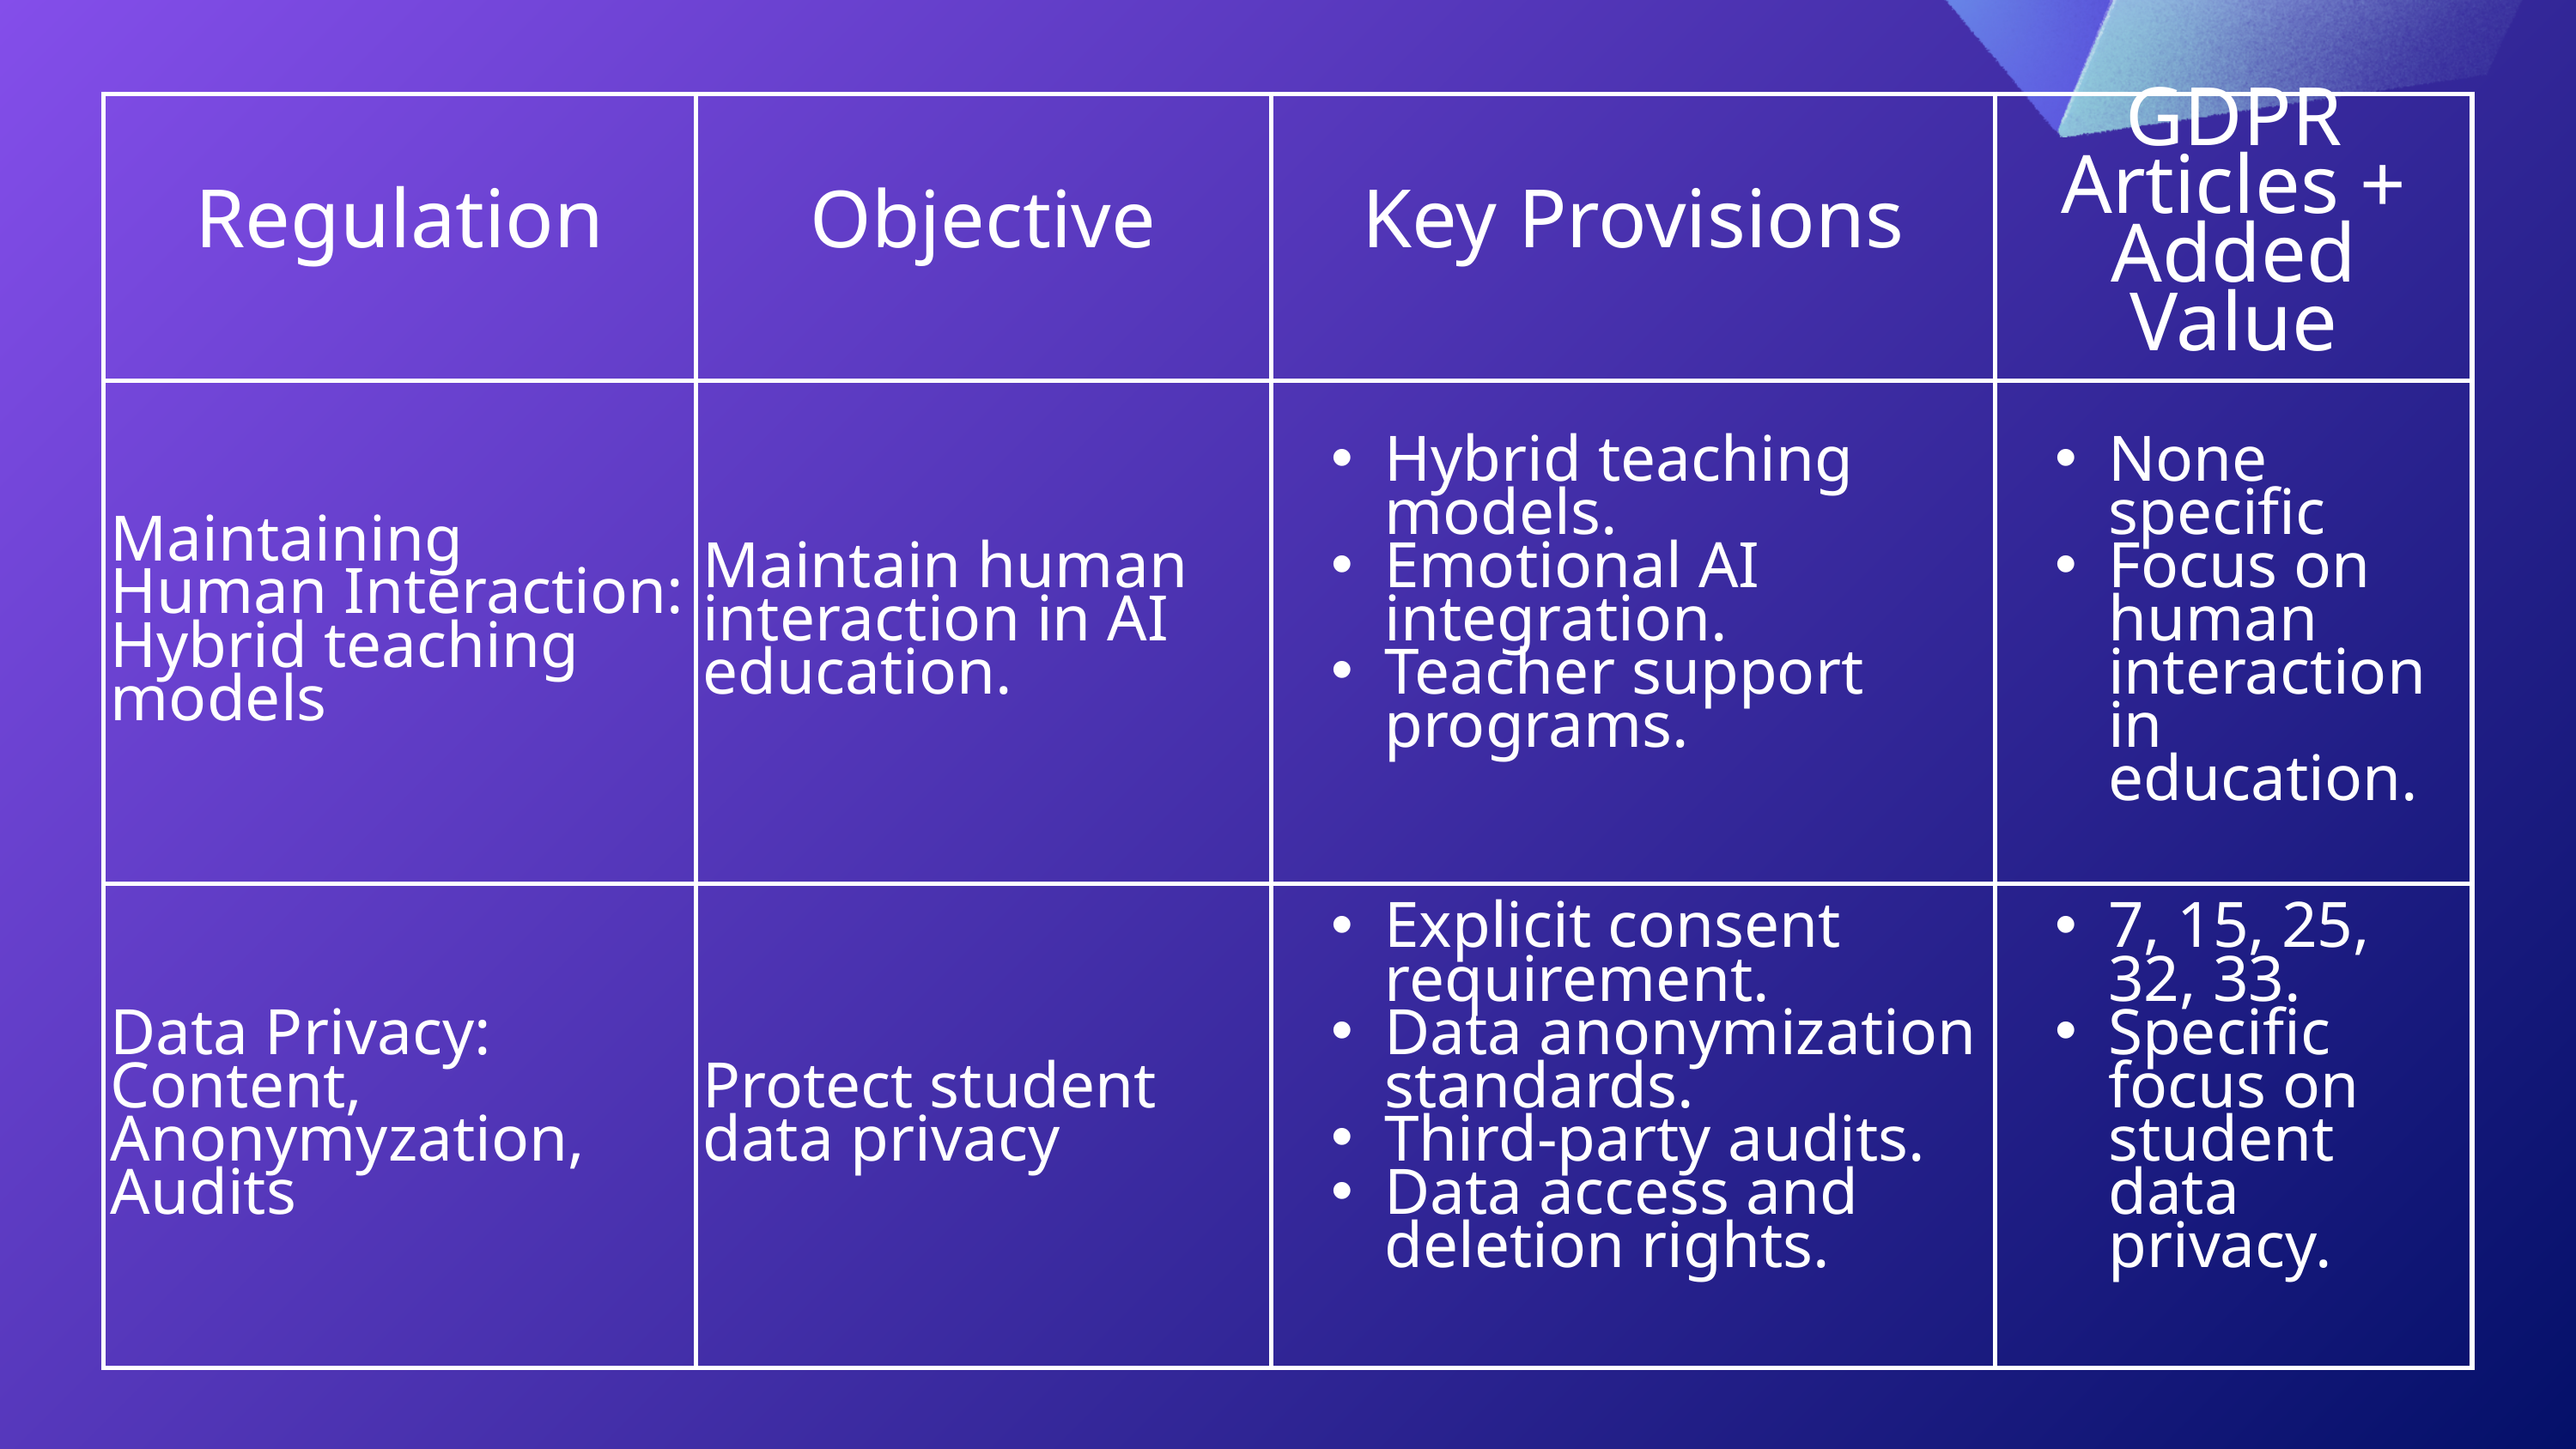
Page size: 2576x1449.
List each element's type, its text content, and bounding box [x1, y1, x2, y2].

table_cell Protect student data privacy [698, 886, 1269, 1366]
table_cell Data Privacy: Content, Anonymyzation, Audits [106, 886, 694, 1366]
table_cell Hybrid teaching models. Emotional AI integration. Teacher support programs. [1273, 383, 1993, 882]
table_cell 7, 15, 25, 32, 33. Specific focus on student data privacy. [1997, 886, 2470, 1366]
table_cell Maintain human interaction in AI education. [698, 383, 1269, 882]
table_cell None specific Focus on human interaction in education. [1997, 383, 2470, 882]
table_cell Maintaining Human Interaction: Hybrid teaching models [106, 383, 694, 882]
table_cell Explicit consent requirement. Data anonymization standards. Third-party audits. Data access and deletion rights. [1273, 886, 1993, 1366]
text_box [1773, 0, 2576, 137]
table_header Objective [698, 96, 1269, 379]
table_header Key Provisions [1273, 96, 1993, 379]
table_header Regulation [106, 96, 694, 379]
table_header GDPR Articles + Added Value [1997, 96, 2470, 379]
